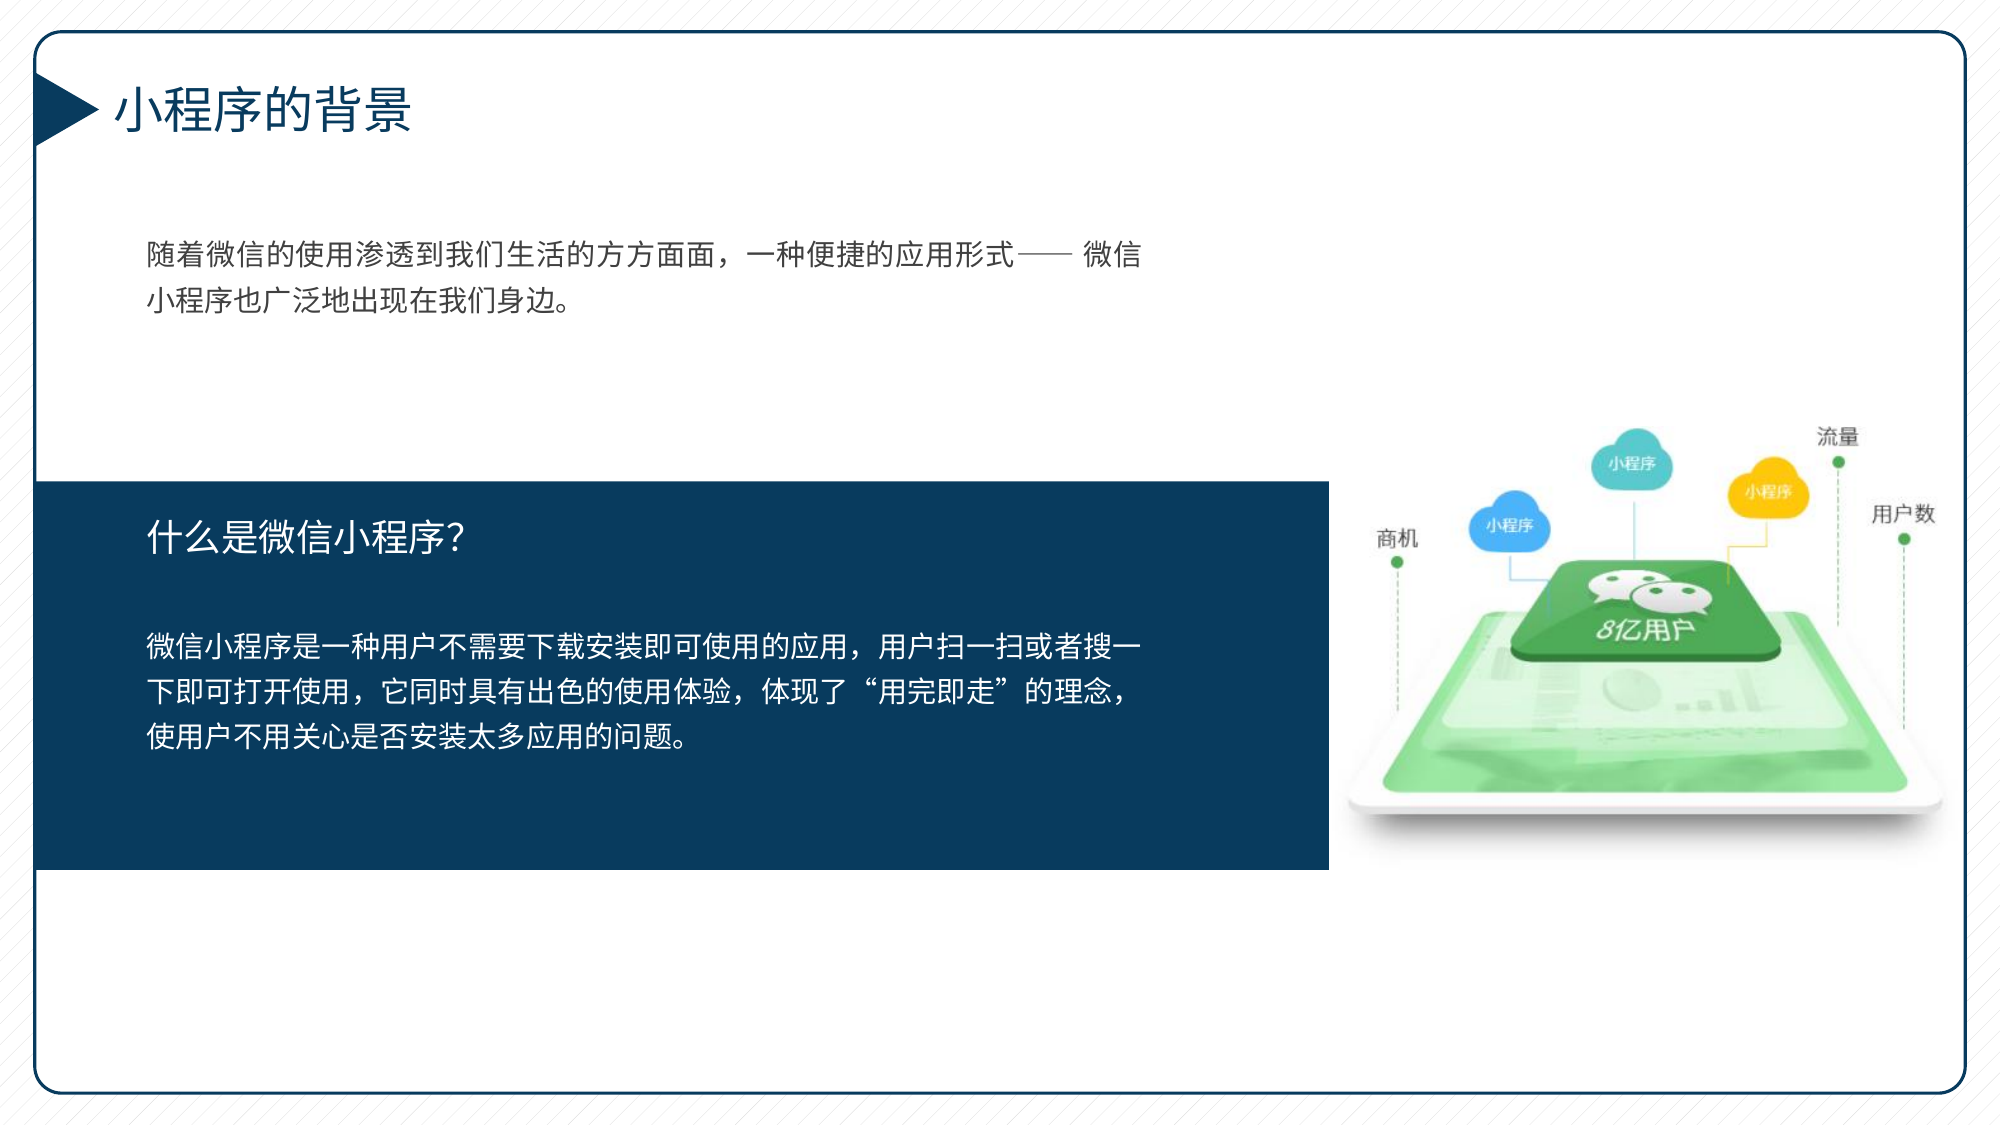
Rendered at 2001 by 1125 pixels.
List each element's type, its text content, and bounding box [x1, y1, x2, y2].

text_box 小程序的背景 [99, 71, 645, 147]
text_box 微信小程序是一种用户不需要下载安装即可使用的应用，用户扫一扫或者搜一下即可打开使用，它同时具有出色的使用体验，体现了“用完即走”的理念，使用户不用关心是否安装太多应用的问题。 [131, 609, 1158, 761]
text_box [32, 69, 102, 150]
picture [1329, 426, 1963, 870]
text_box 随着微信的使用渗透到我们生活的方方面面，一种便捷的应用形式—— 微信小程序也广泛地出现在我们身边。 [131, 218, 1158, 325]
text_box 什么是微信小程序？ [131, 506, 598, 566]
text_box [33, 480, 1964, 871]
